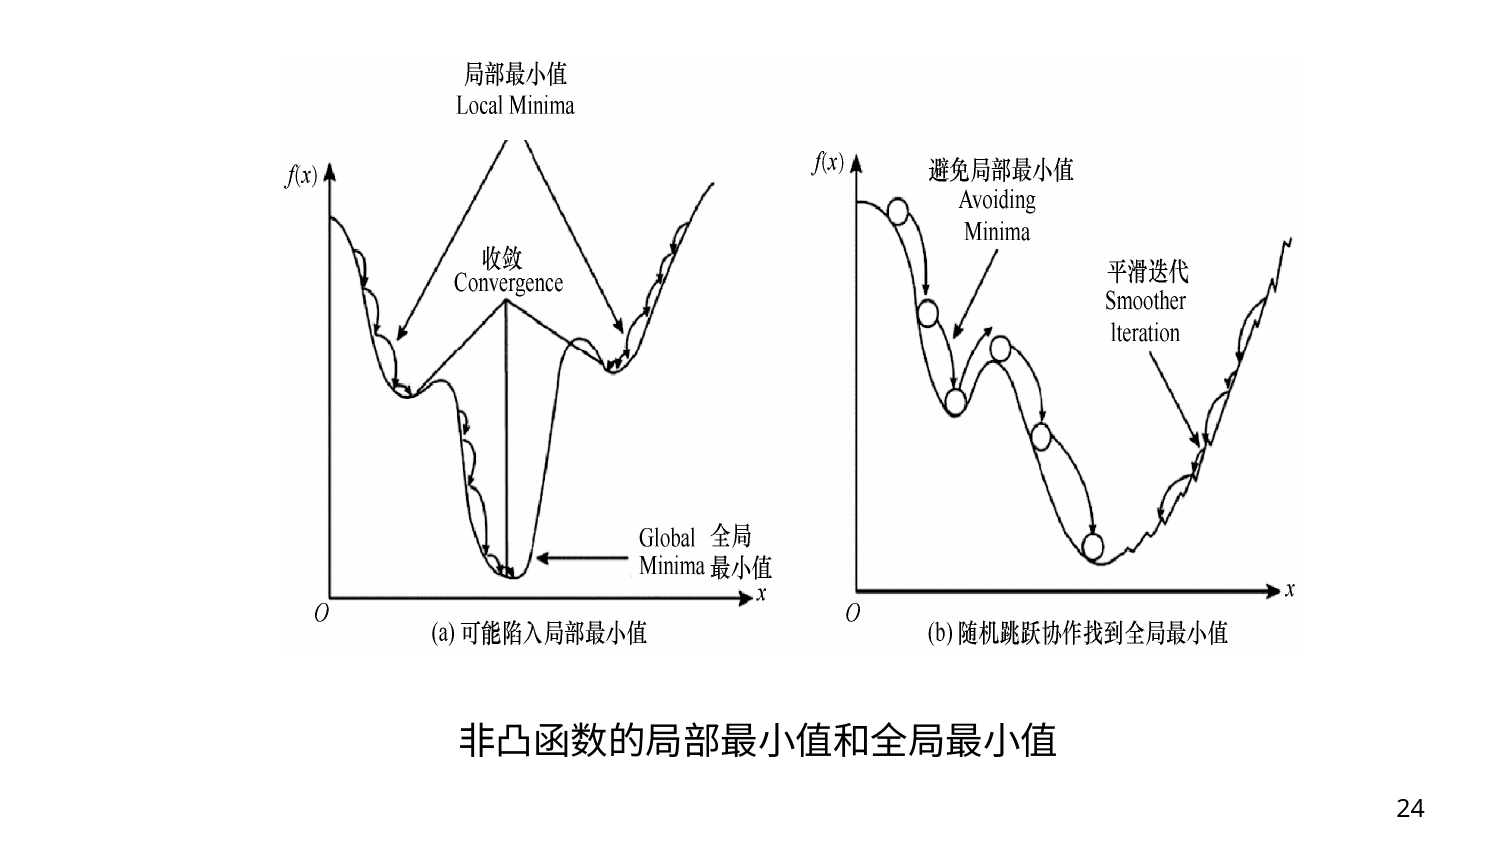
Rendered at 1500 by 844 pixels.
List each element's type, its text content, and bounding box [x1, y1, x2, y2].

slide_number 24 [1299, 789, 1425, 835]
picture [284, 59, 1301, 651]
text_box 非凸函数的局部最小值和全局最小值 [443, 709, 1082, 770]
